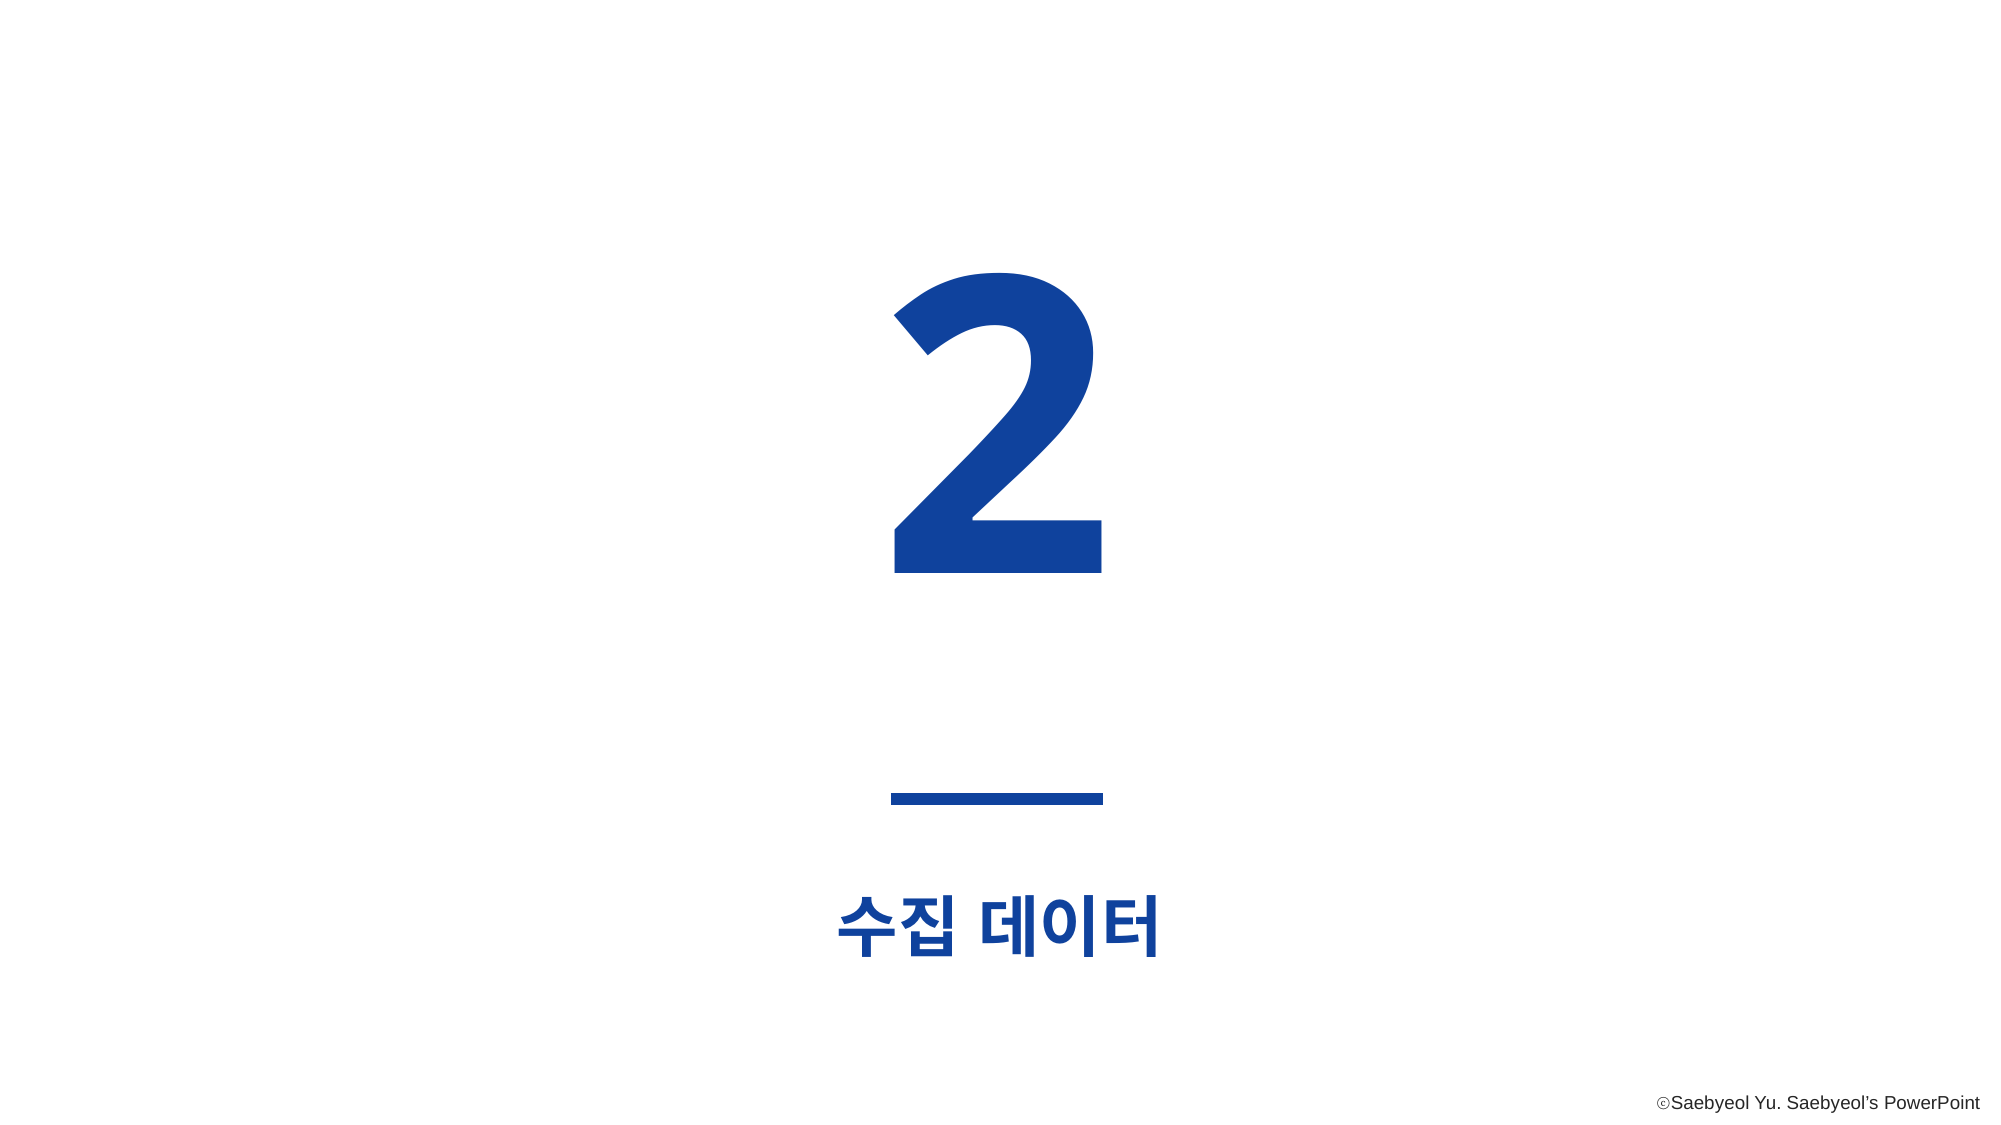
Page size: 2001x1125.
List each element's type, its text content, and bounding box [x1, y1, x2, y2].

text_box 수집 데이터 [581, 877, 1419, 973]
text_box 2 [863, 151, 1131, 664]
